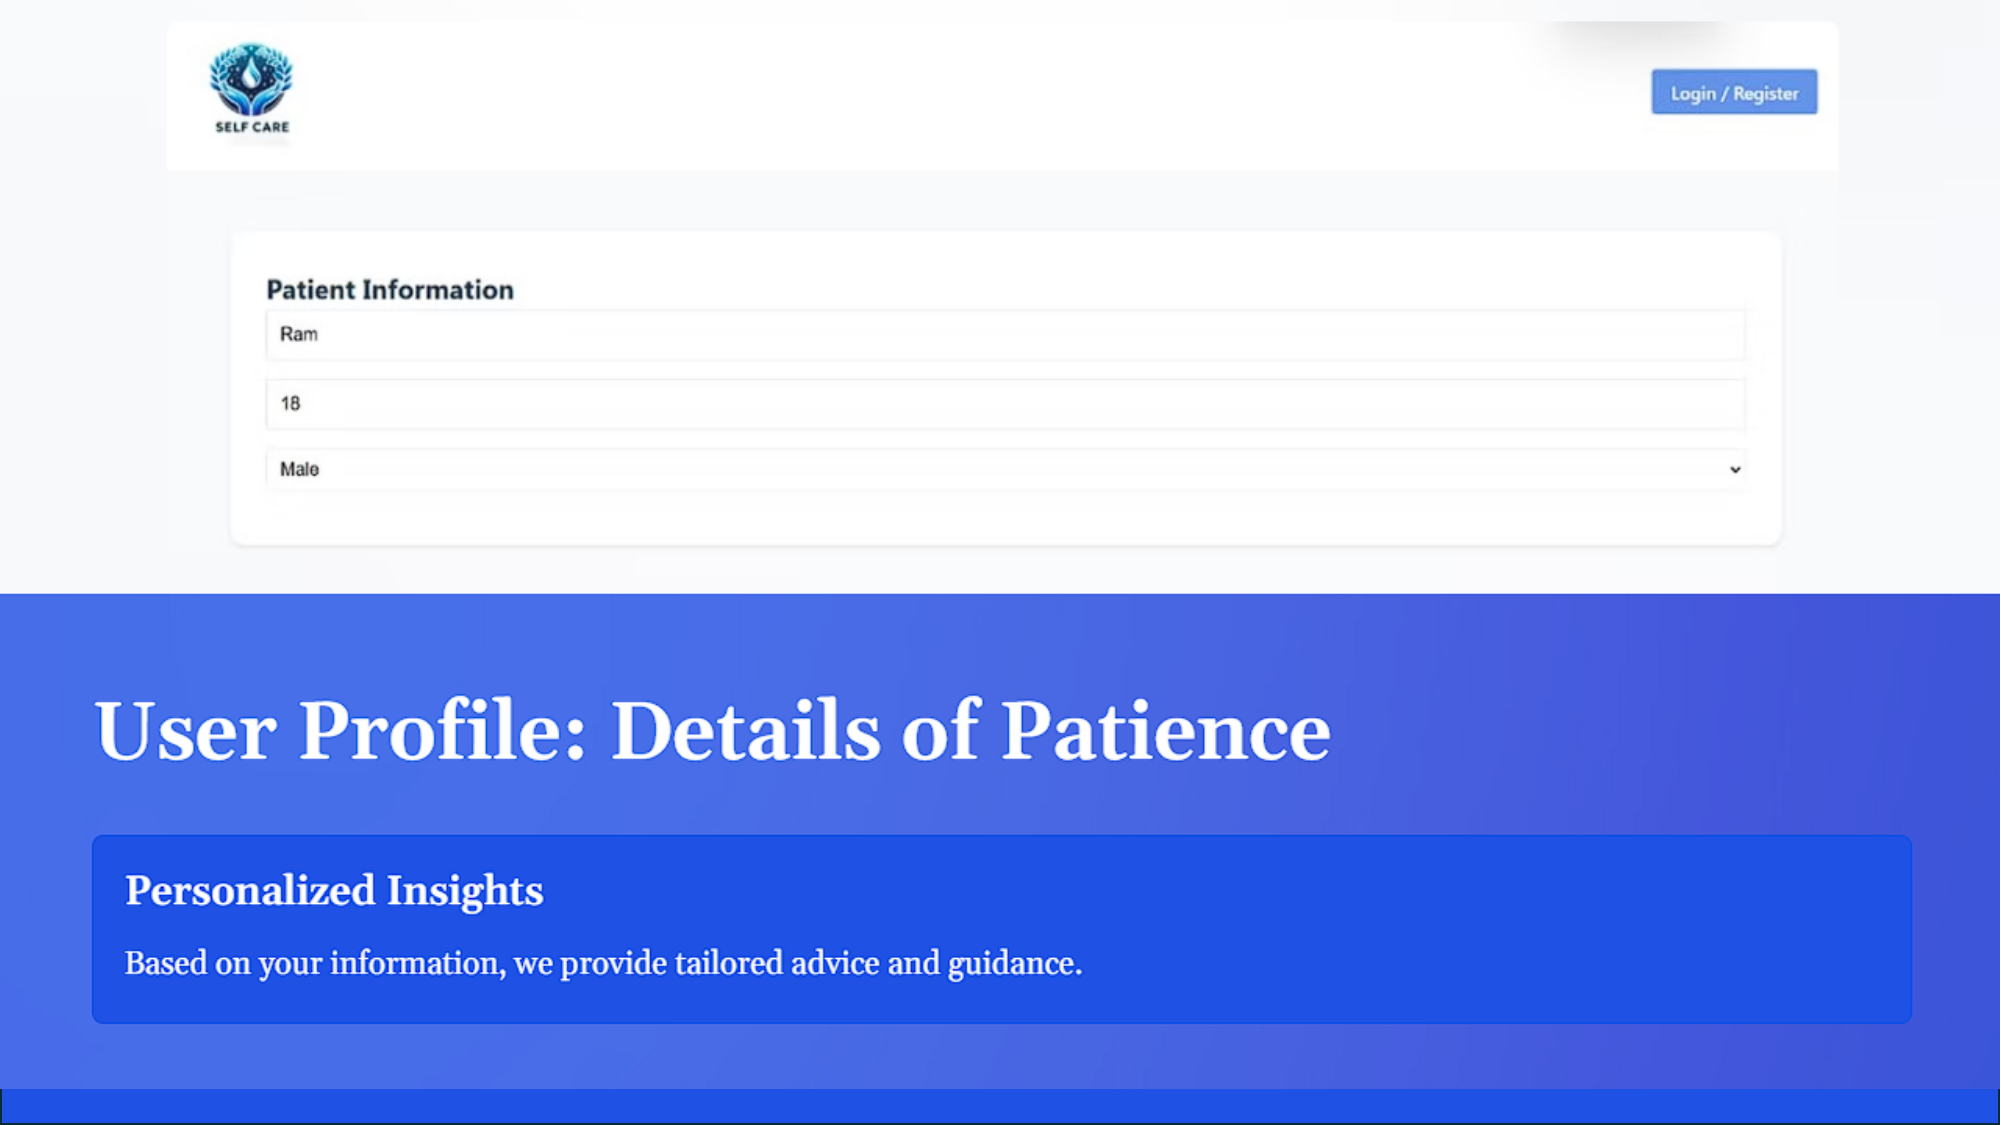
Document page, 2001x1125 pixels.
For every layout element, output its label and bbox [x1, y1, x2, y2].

text_box [0, 1090, 2000, 1125]
picture [0, 0, 2000, 1090]
